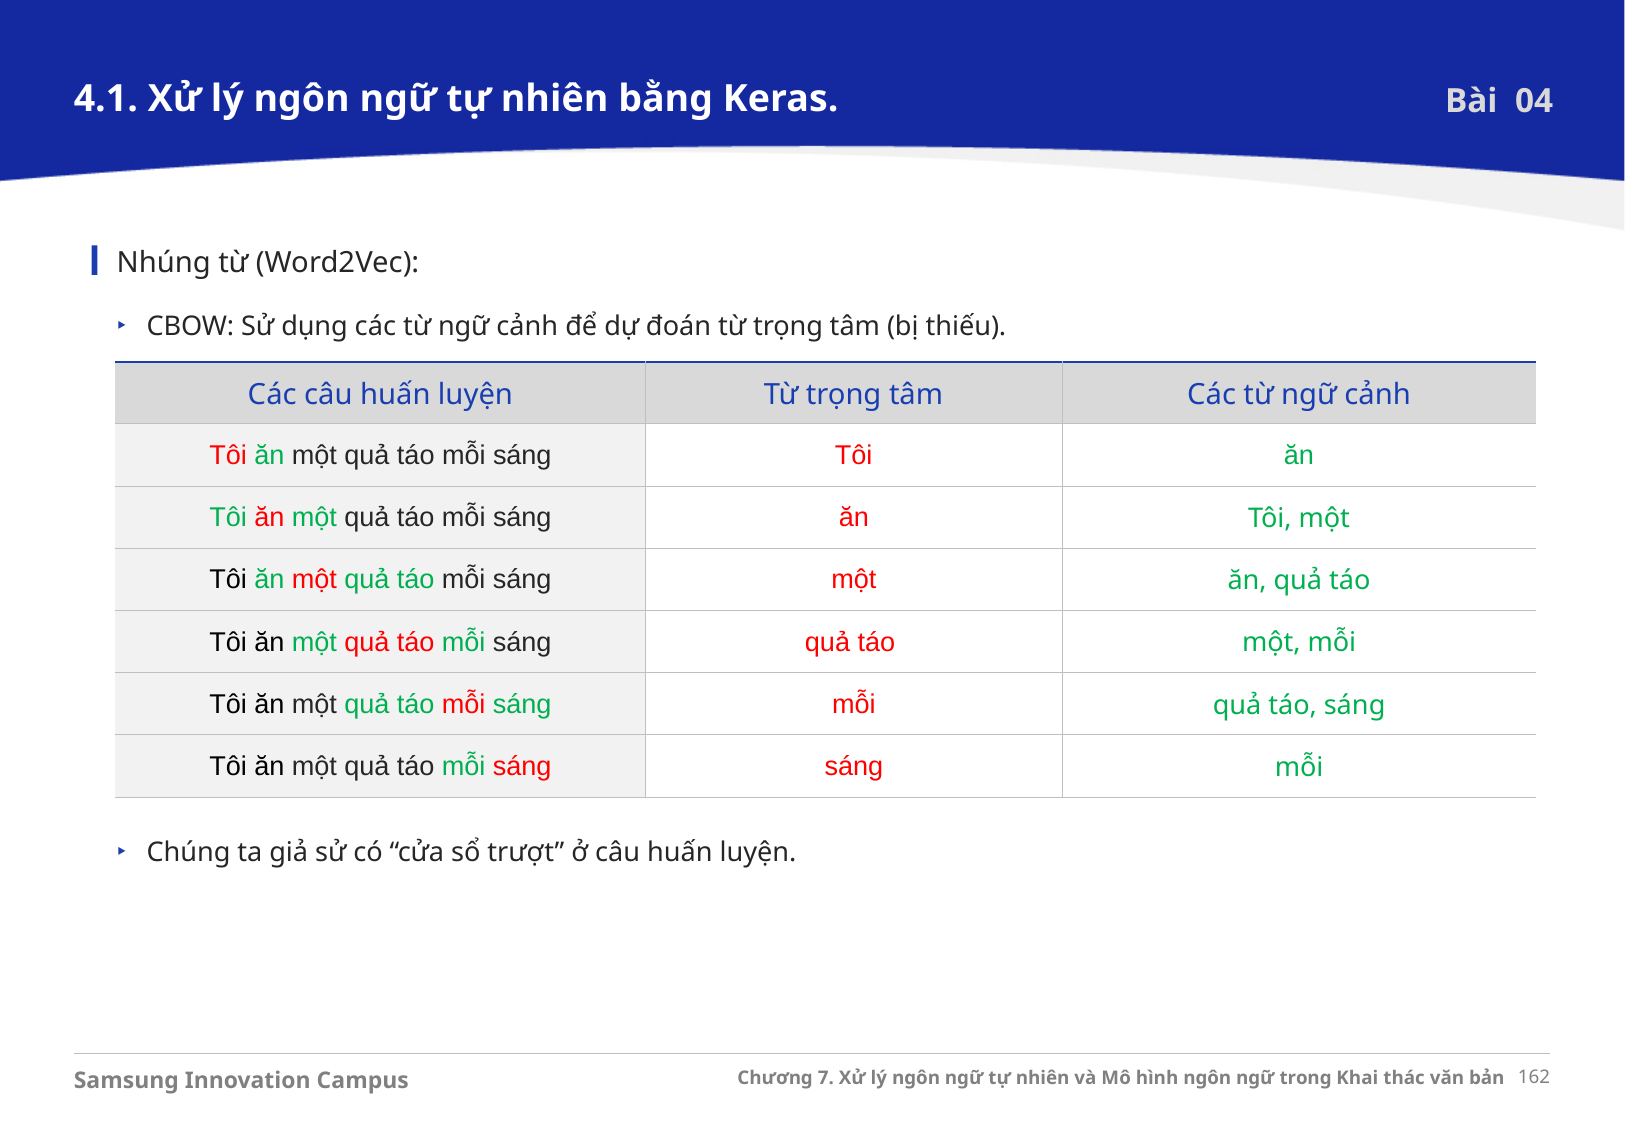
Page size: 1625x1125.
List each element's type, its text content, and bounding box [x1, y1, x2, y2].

table_cell ăn [1063, 424, 1536, 486]
text_box Chúng ta giả sử có “cửa sổ trượt” ở câu huấn luyện. [116, 822, 1534, 880]
table_cell Tôi ăn một quả táo mỗi sáng [115, 611, 645, 672]
table_cell Tôi ăn một quả táo mỗi sáng [115, 735, 645, 797]
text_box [91, 243, 1533, 279]
table_cell Tôi ăn một quả táo mỗi sáng [115, 549, 645, 610]
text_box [73, 73, 1554, 120]
table_cell quả táo, sáng [1063, 673, 1536, 734]
table_cell ăn [646, 487, 1062, 548]
table_cell ăn, quả táo [1063, 549, 1536, 610]
table_cell mỗi [646, 673, 1062, 734]
table_cell Tôi ăn một quả táo mỗi sáng [115, 424, 645, 486]
table_cell Tôi [646, 424, 1062, 486]
table_cell Tôi ăn một quả táo mỗi sáng [115, 673, 645, 734]
table_cell mỗi [1063, 735, 1536, 797]
table_cell Tôi, một [1063, 487, 1536, 548]
table_header Các từ ngữ cảnh [1063, 363, 1536, 423]
table_cell một, mỗi [1063, 611, 1536, 672]
table_cell một [646, 549, 1062, 610]
table_cell Tôi ăn một quả táo mỗi sáng [115, 487, 645, 548]
picture [0, 0, 1625, 1125]
table_cell quả táo [646, 611, 1062, 672]
table_header Các câu huấn luyện [115, 363, 645, 423]
text_box CBOW: Sử dụng các từ ngữ cảnh để dự đoán từ trọng tâm (bị thiếu). [116, 296, 1534, 354]
table_cell sáng [646, 735, 1062, 797]
table_header Từ trọng tâm [646, 363, 1062, 423]
